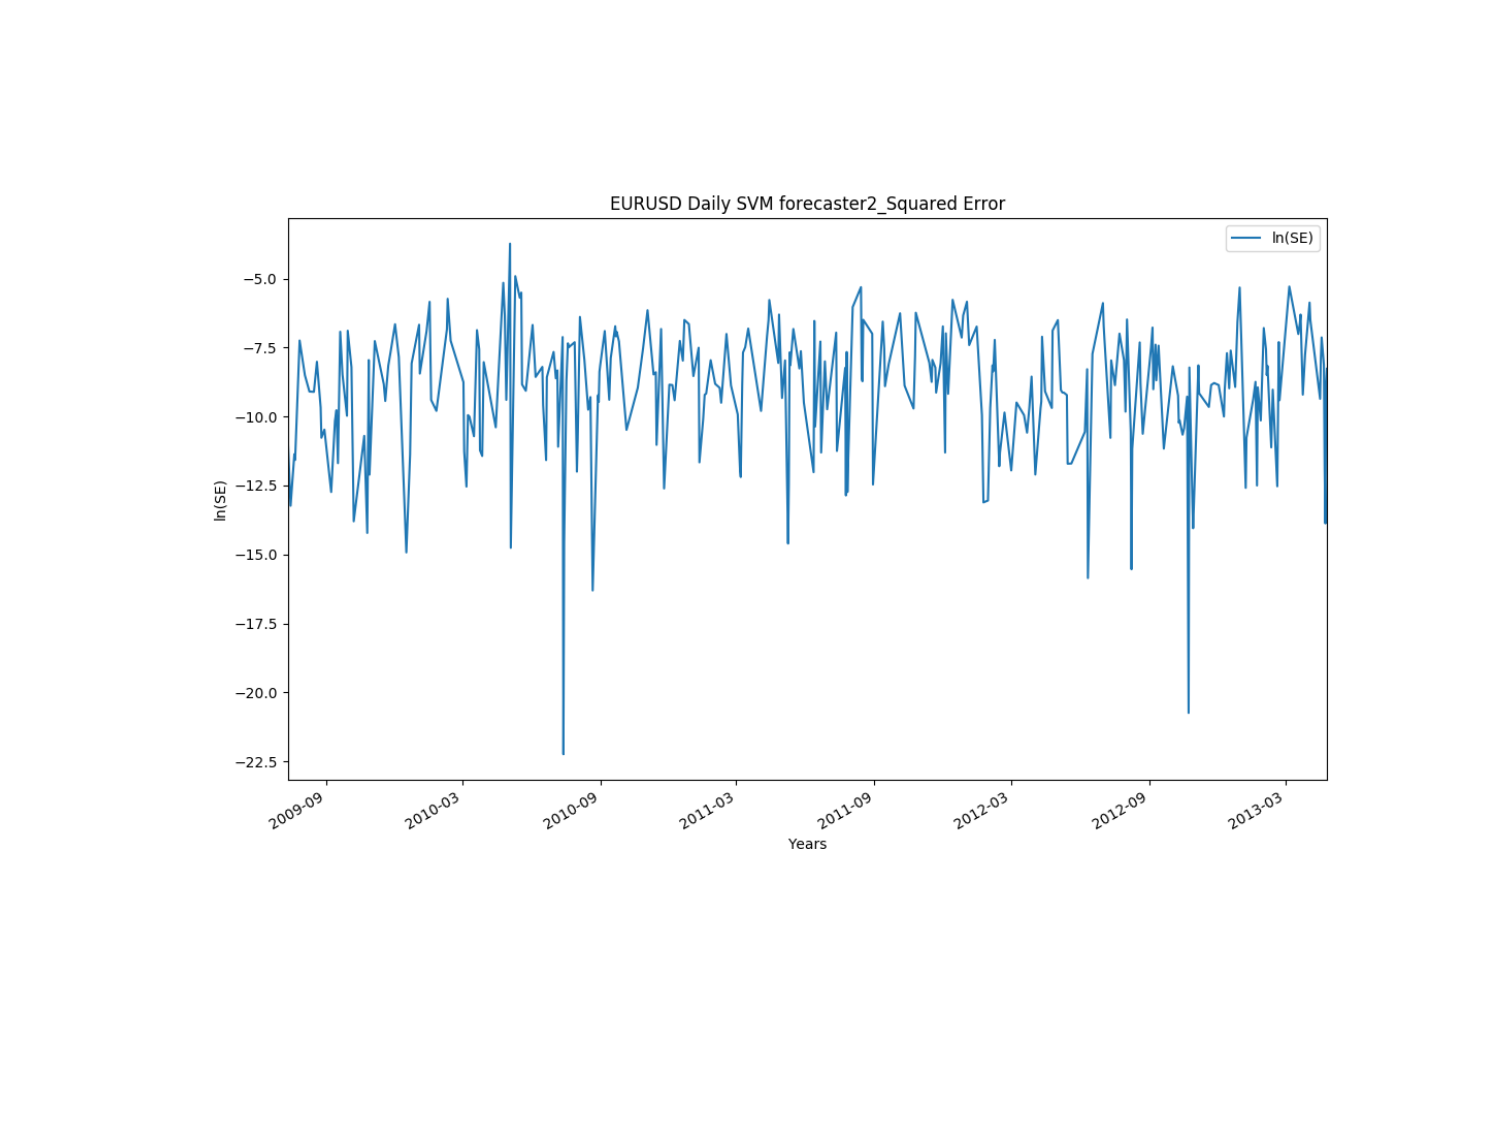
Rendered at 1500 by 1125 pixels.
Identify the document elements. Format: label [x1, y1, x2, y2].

picture [119, 119, 1461, 946]
